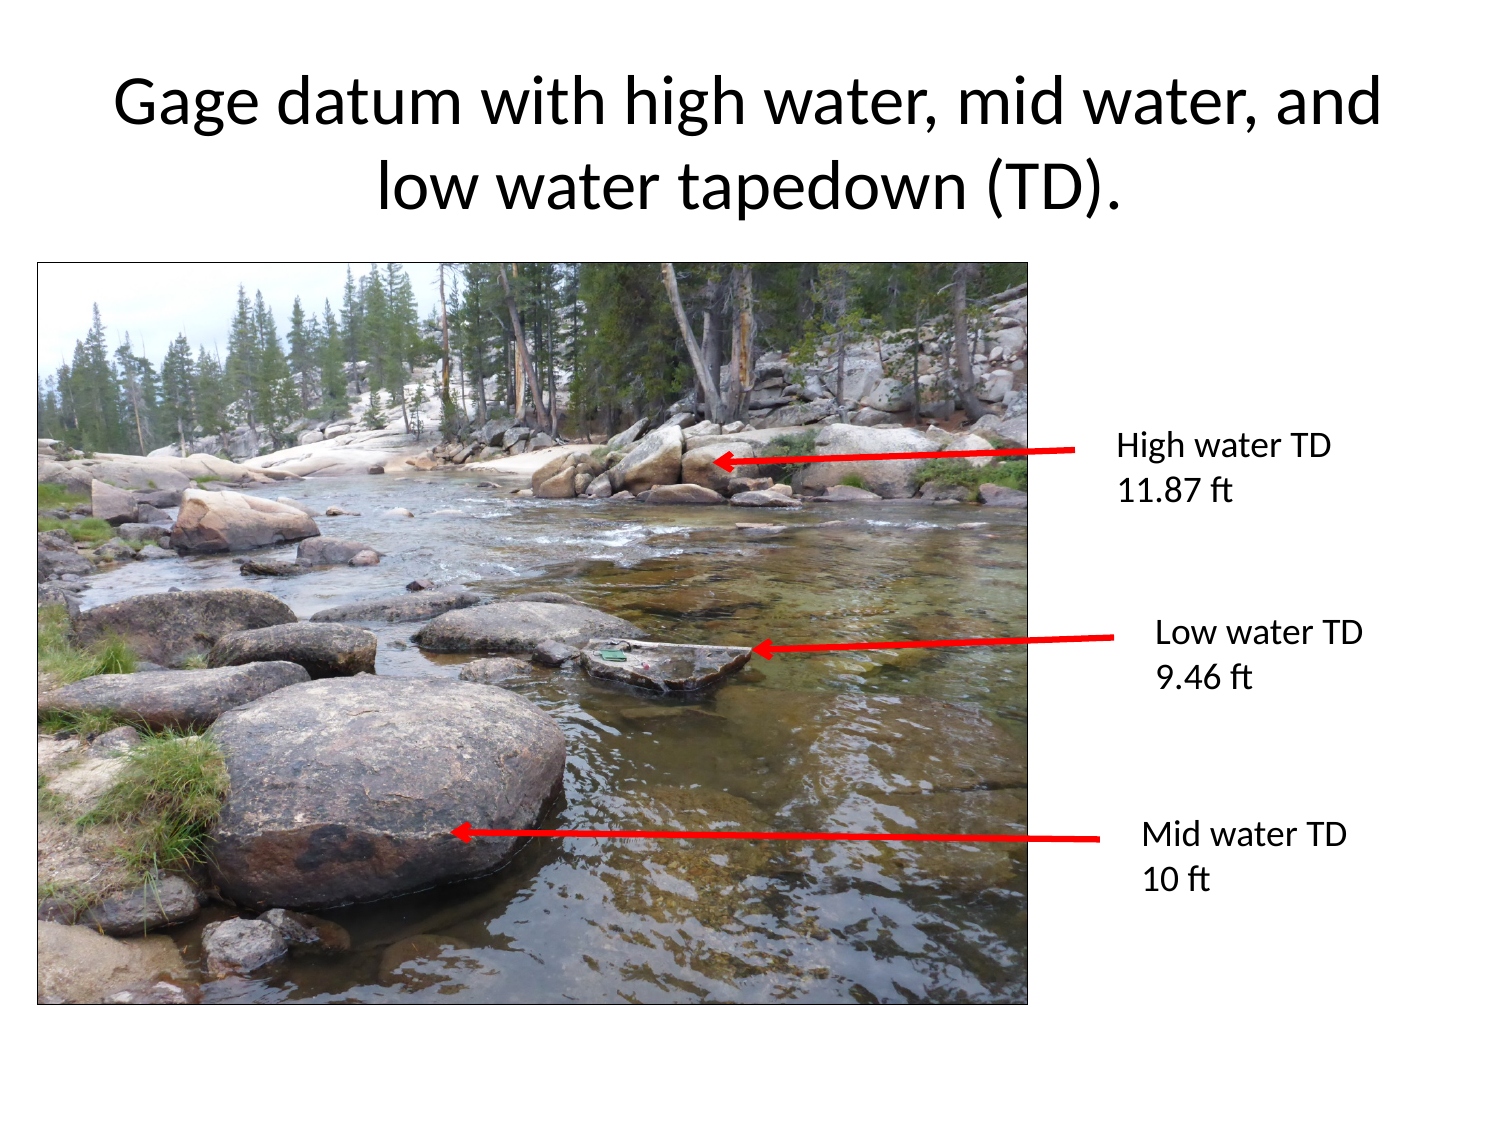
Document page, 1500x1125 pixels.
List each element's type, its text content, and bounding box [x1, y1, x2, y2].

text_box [712, 449, 1076, 463]
text_box Low water TD 9.46 ft [1140, 599, 1379, 705]
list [37, 262, 1028, 1006]
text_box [449, 831, 1101, 840]
title Gage datum with high water, mid water, and low water tapedown (TD). [75, 45, 1425, 233]
text_box Mid water TD 10 ft [1126, 801, 1363, 907]
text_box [751, 637, 1115, 651]
text_box High water TD 11.87 ft [1101, 412, 1347, 518]
